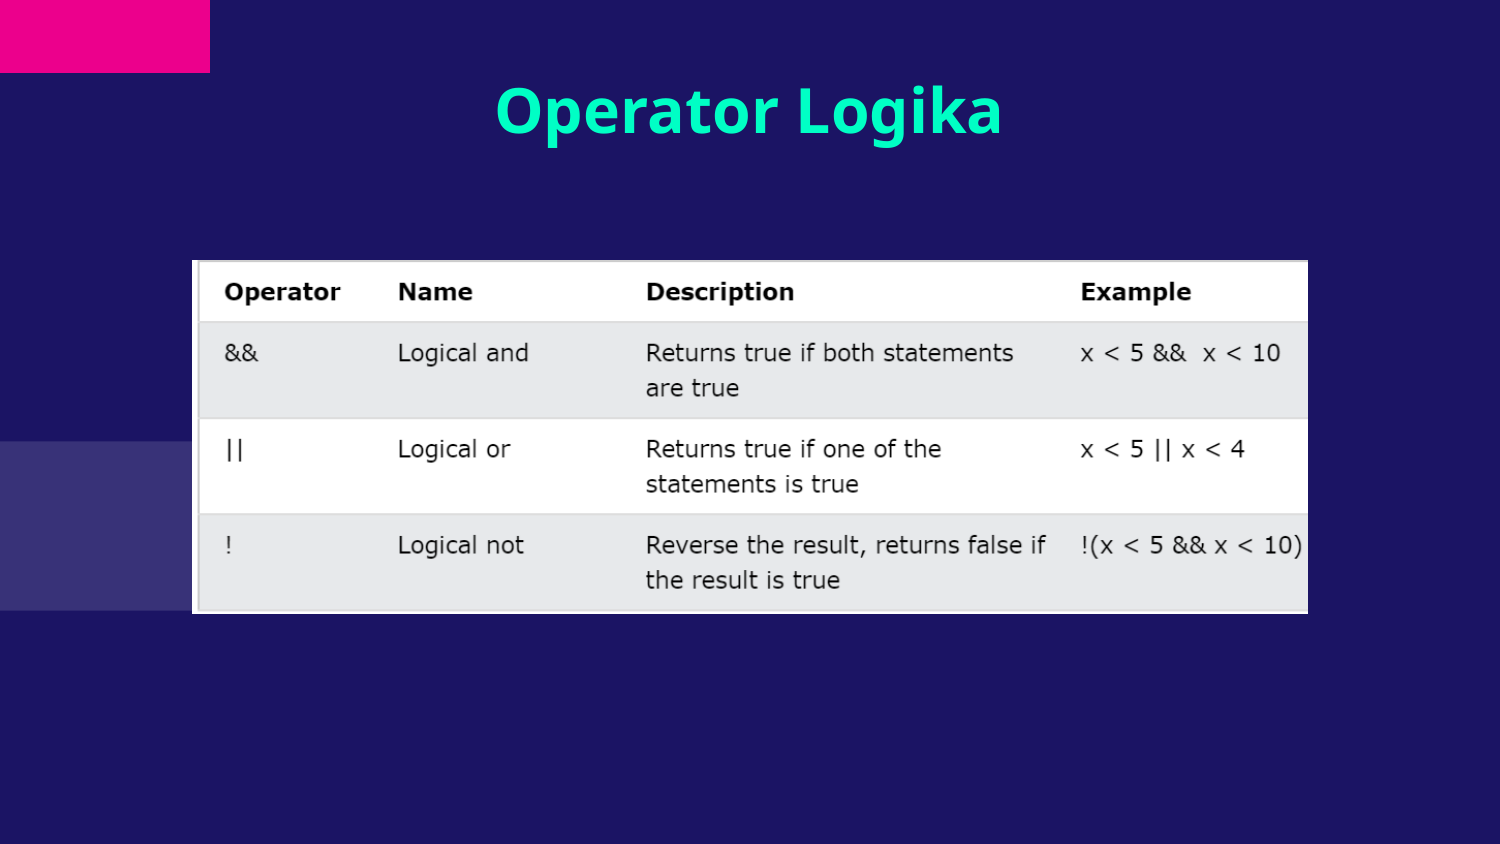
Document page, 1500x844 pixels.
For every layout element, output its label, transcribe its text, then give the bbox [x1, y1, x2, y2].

title Operator Logika [209, 56, 1291, 166]
picture [191, 259, 1309, 614]
